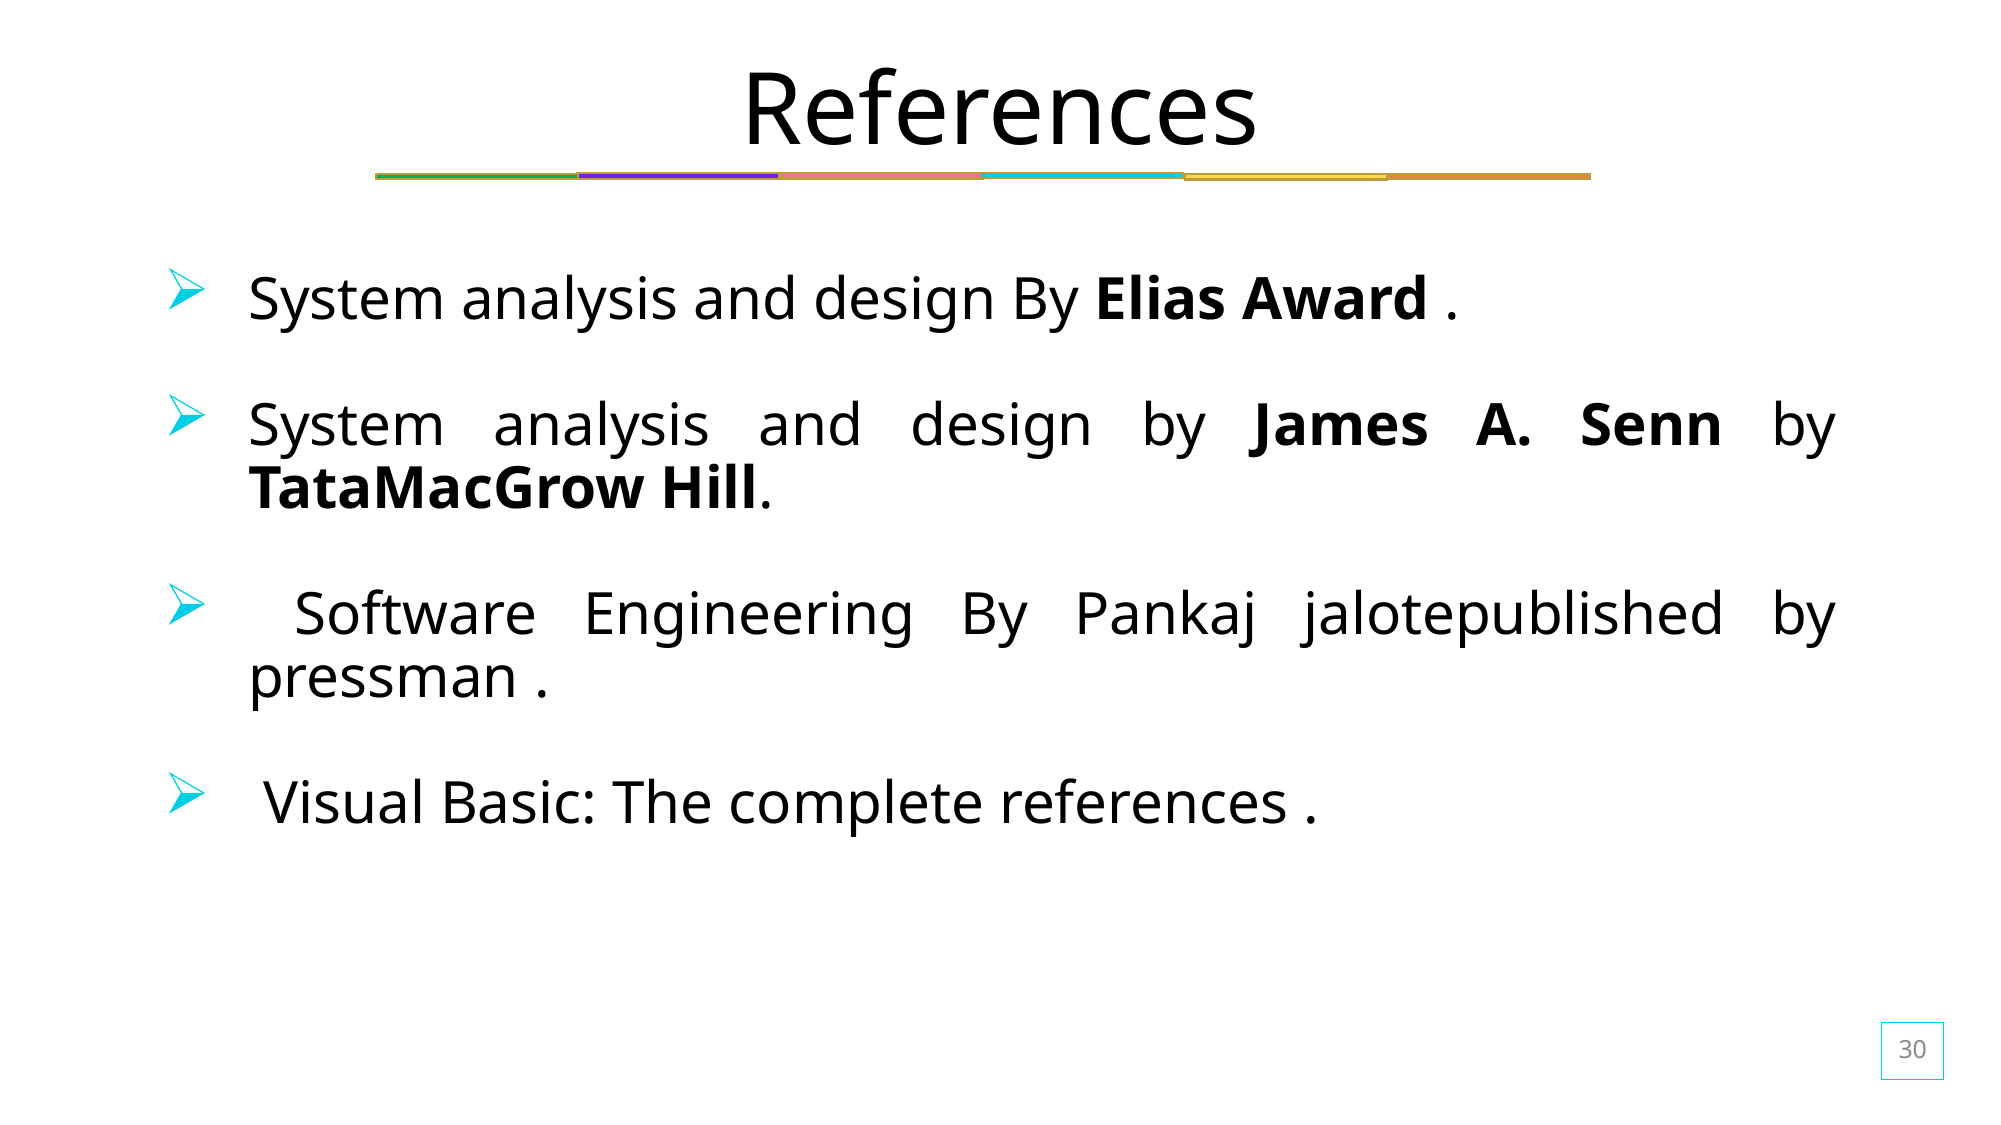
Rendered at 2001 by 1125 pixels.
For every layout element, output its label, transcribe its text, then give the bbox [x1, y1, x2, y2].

text_box [375, 173, 579, 180]
text_box [980, 172, 1184, 179]
slide_number 30 [1881, 1022, 1944, 1080]
text_box [1184, 173, 1388, 181]
text_box [576, 172, 779, 180]
text_box [1387, 173, 1591, 180]
title References [62, 48, 1938, 173]
text_box [779, 172, 984, 180]
list System analysis and design By Elias Award . System analysis and design by James A. Senn by TataMacGrow Hill. Software Engineering By Pankaj jalotepublished by pressman . Visual Basic: The complete references . [148, 261, 1852, 983]
